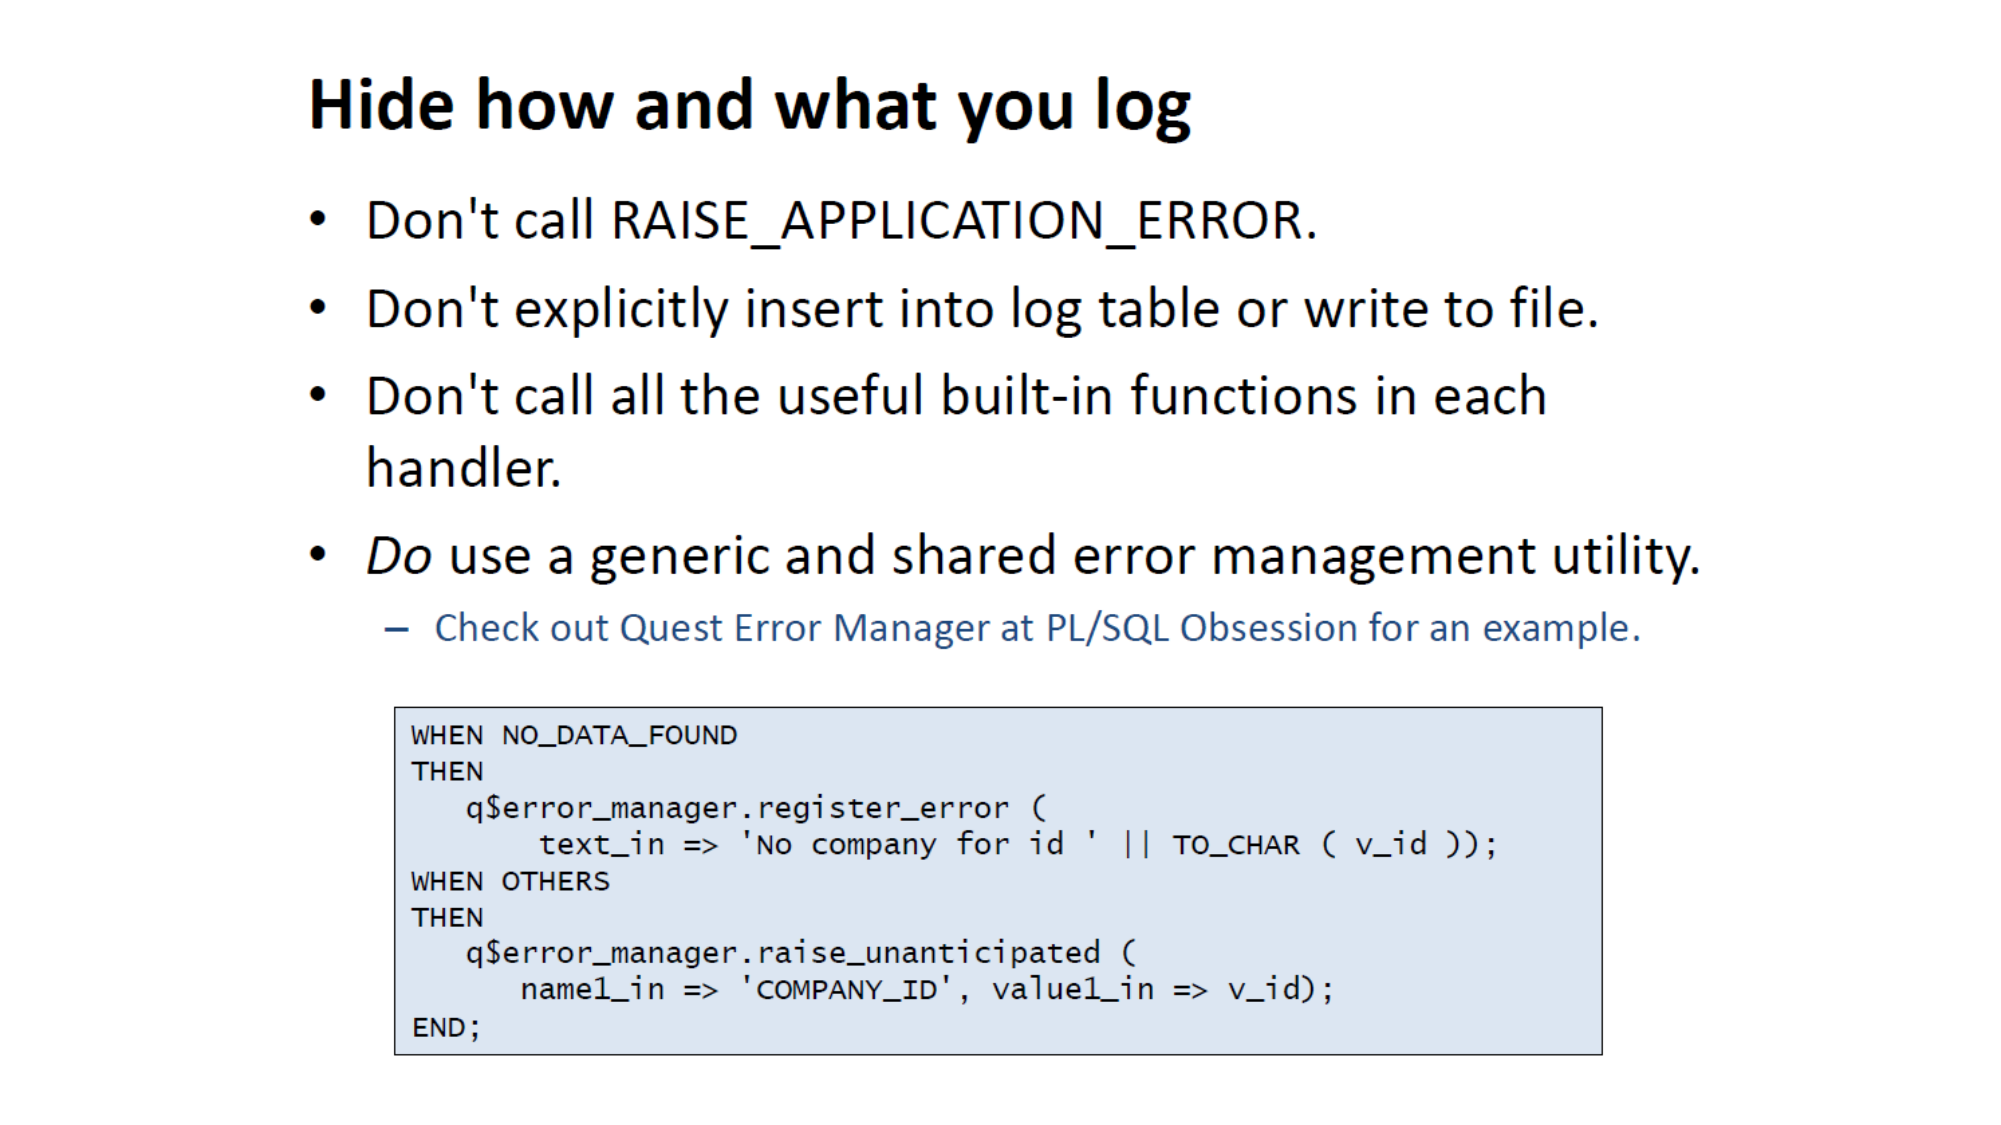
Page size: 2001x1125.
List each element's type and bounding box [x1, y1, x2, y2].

picture [282, 59, 1717, 1066]
